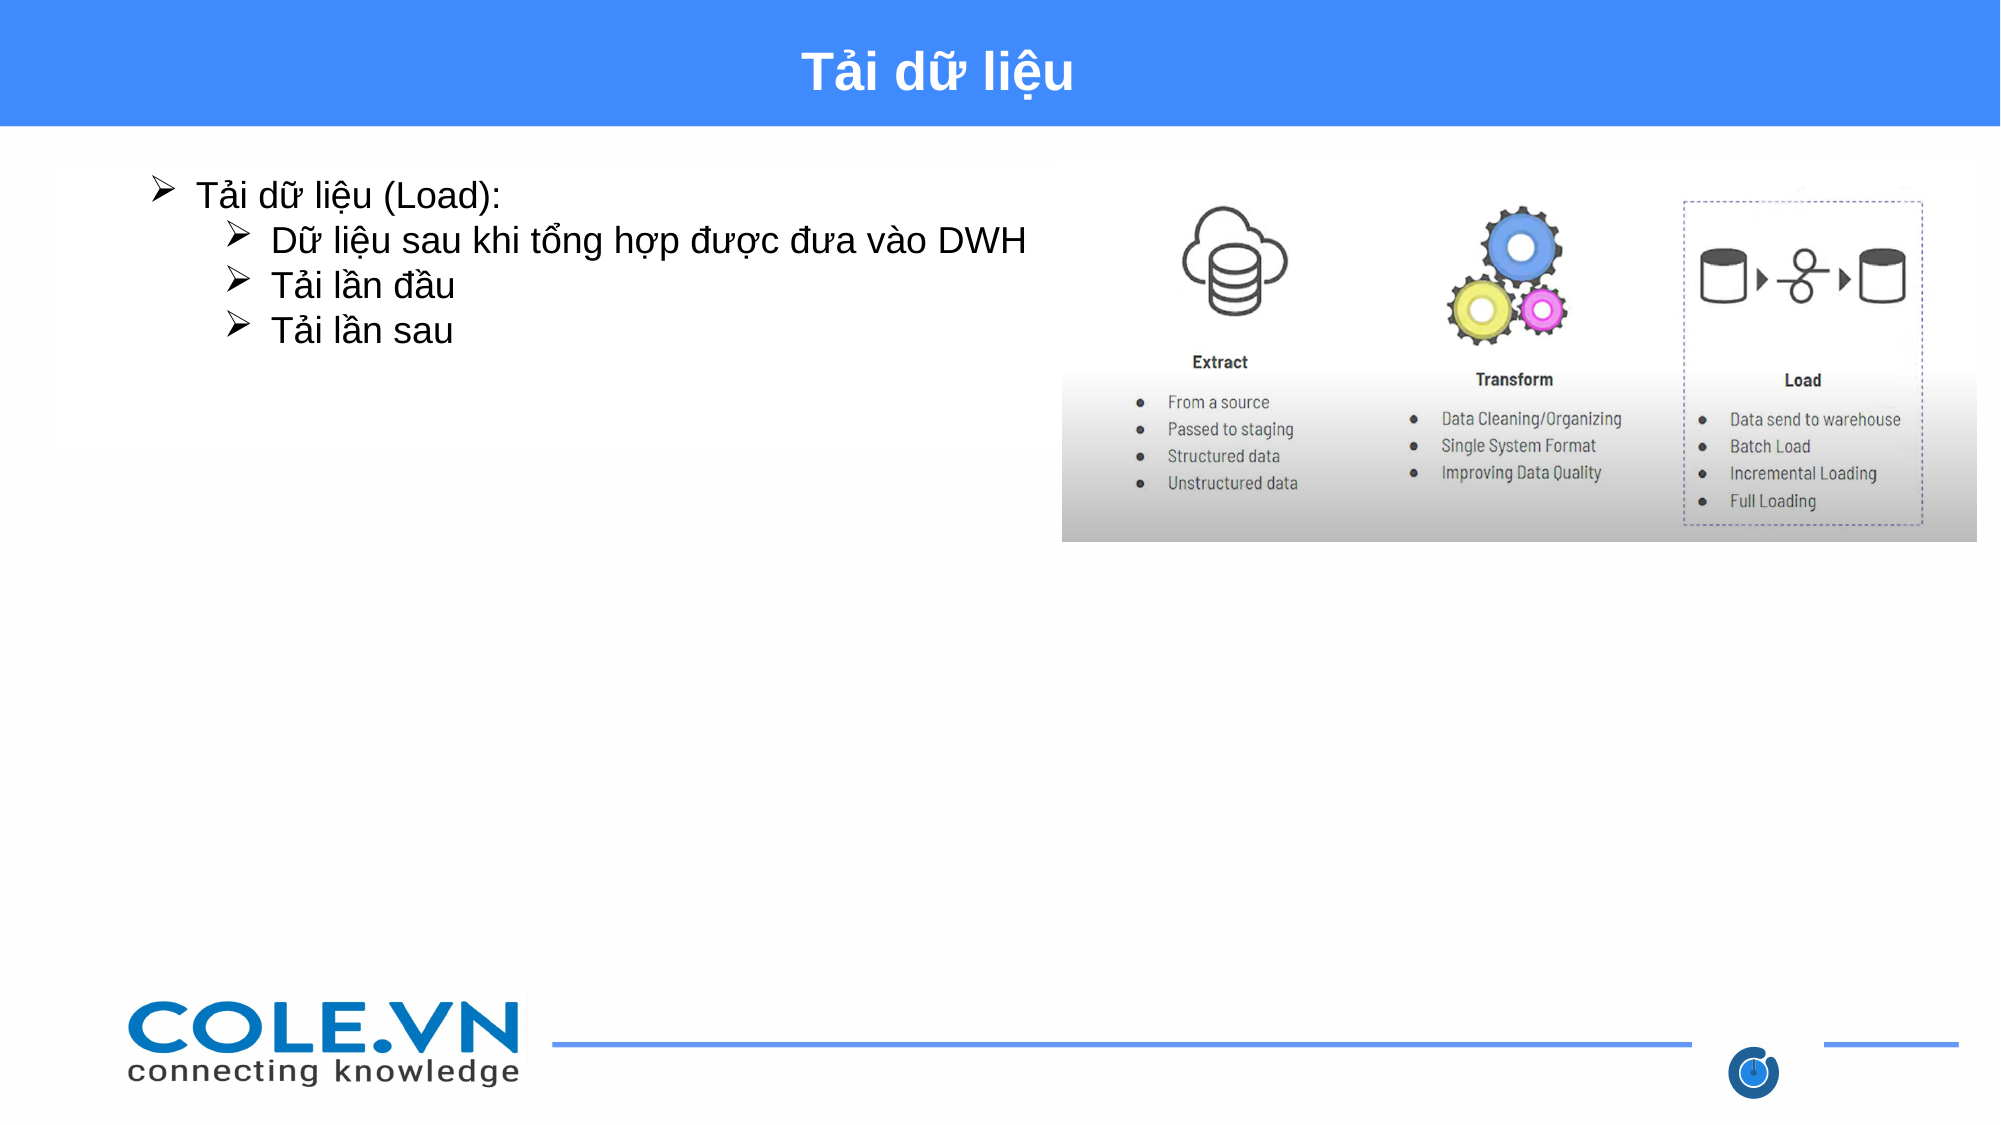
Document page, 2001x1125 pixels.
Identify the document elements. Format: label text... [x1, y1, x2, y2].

slide_number [1824, 1042, 1863, 1103]
text_box Tải dữ liệu [0, 29, 1863, 110]
slide_number [1412, 1042, 1692, 1103]
picture [0, 0, 2001, 1125]
text_box Tải dữ liệu (Load): Dữ liệu sau khi tổng hợp được đưa vào DWH Tải lần đầu Tải lần sau [59, 163, 1062, 449]
